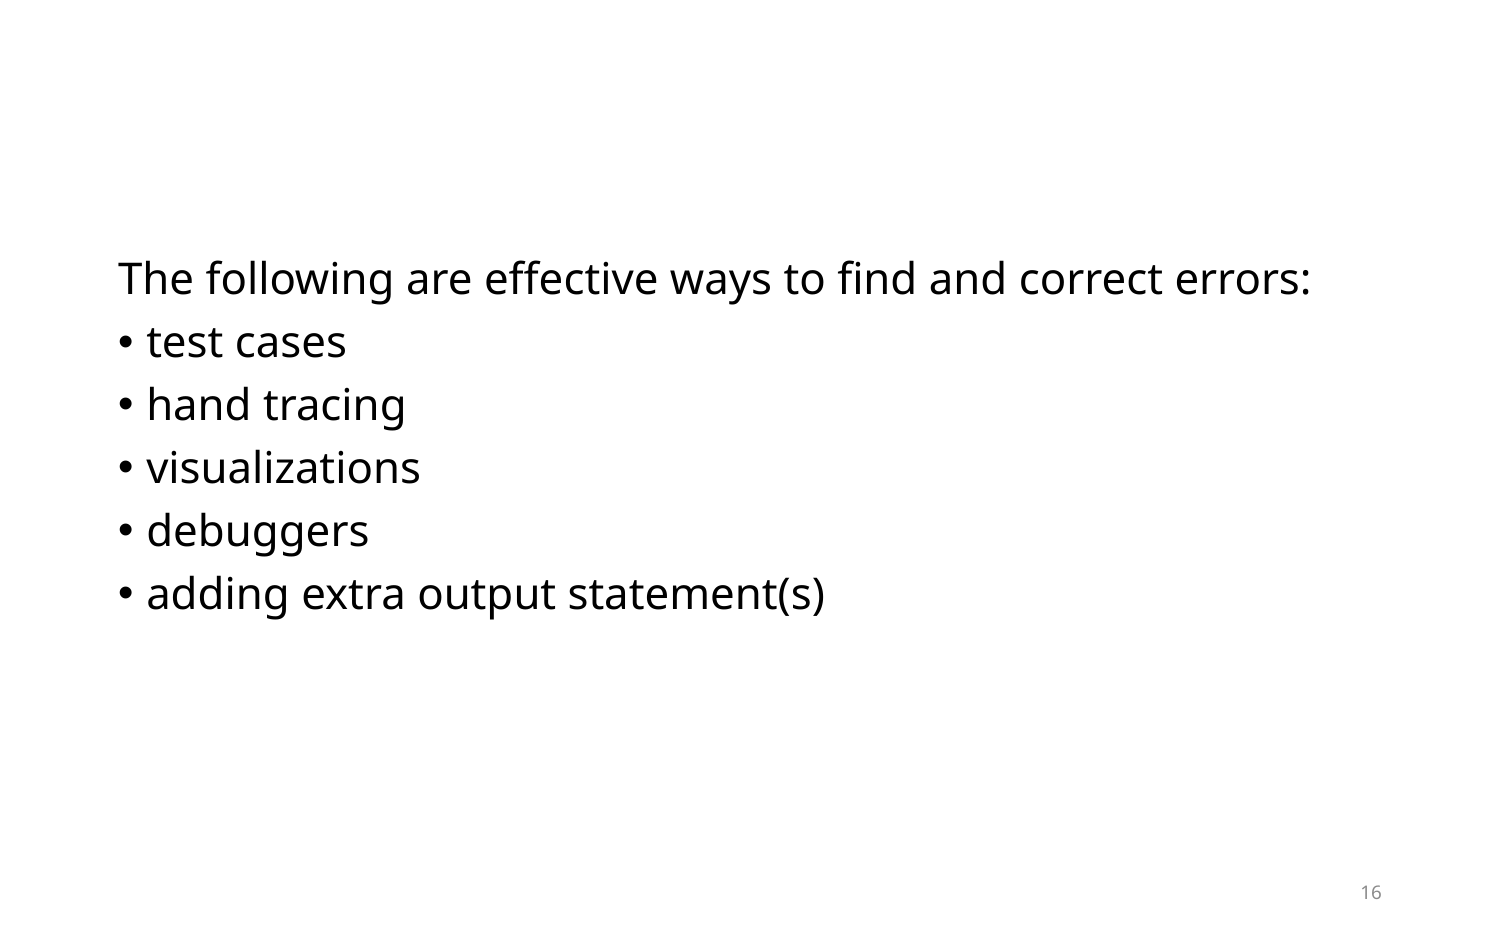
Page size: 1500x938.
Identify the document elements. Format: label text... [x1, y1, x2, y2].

list The following are effective ways to find and correct errors: test cases hand tracing visualizations debuggers adding extra output statement(s) [103, 249, 1397, 845]
slide_number 16 [1059, 868, 1397, 919]
